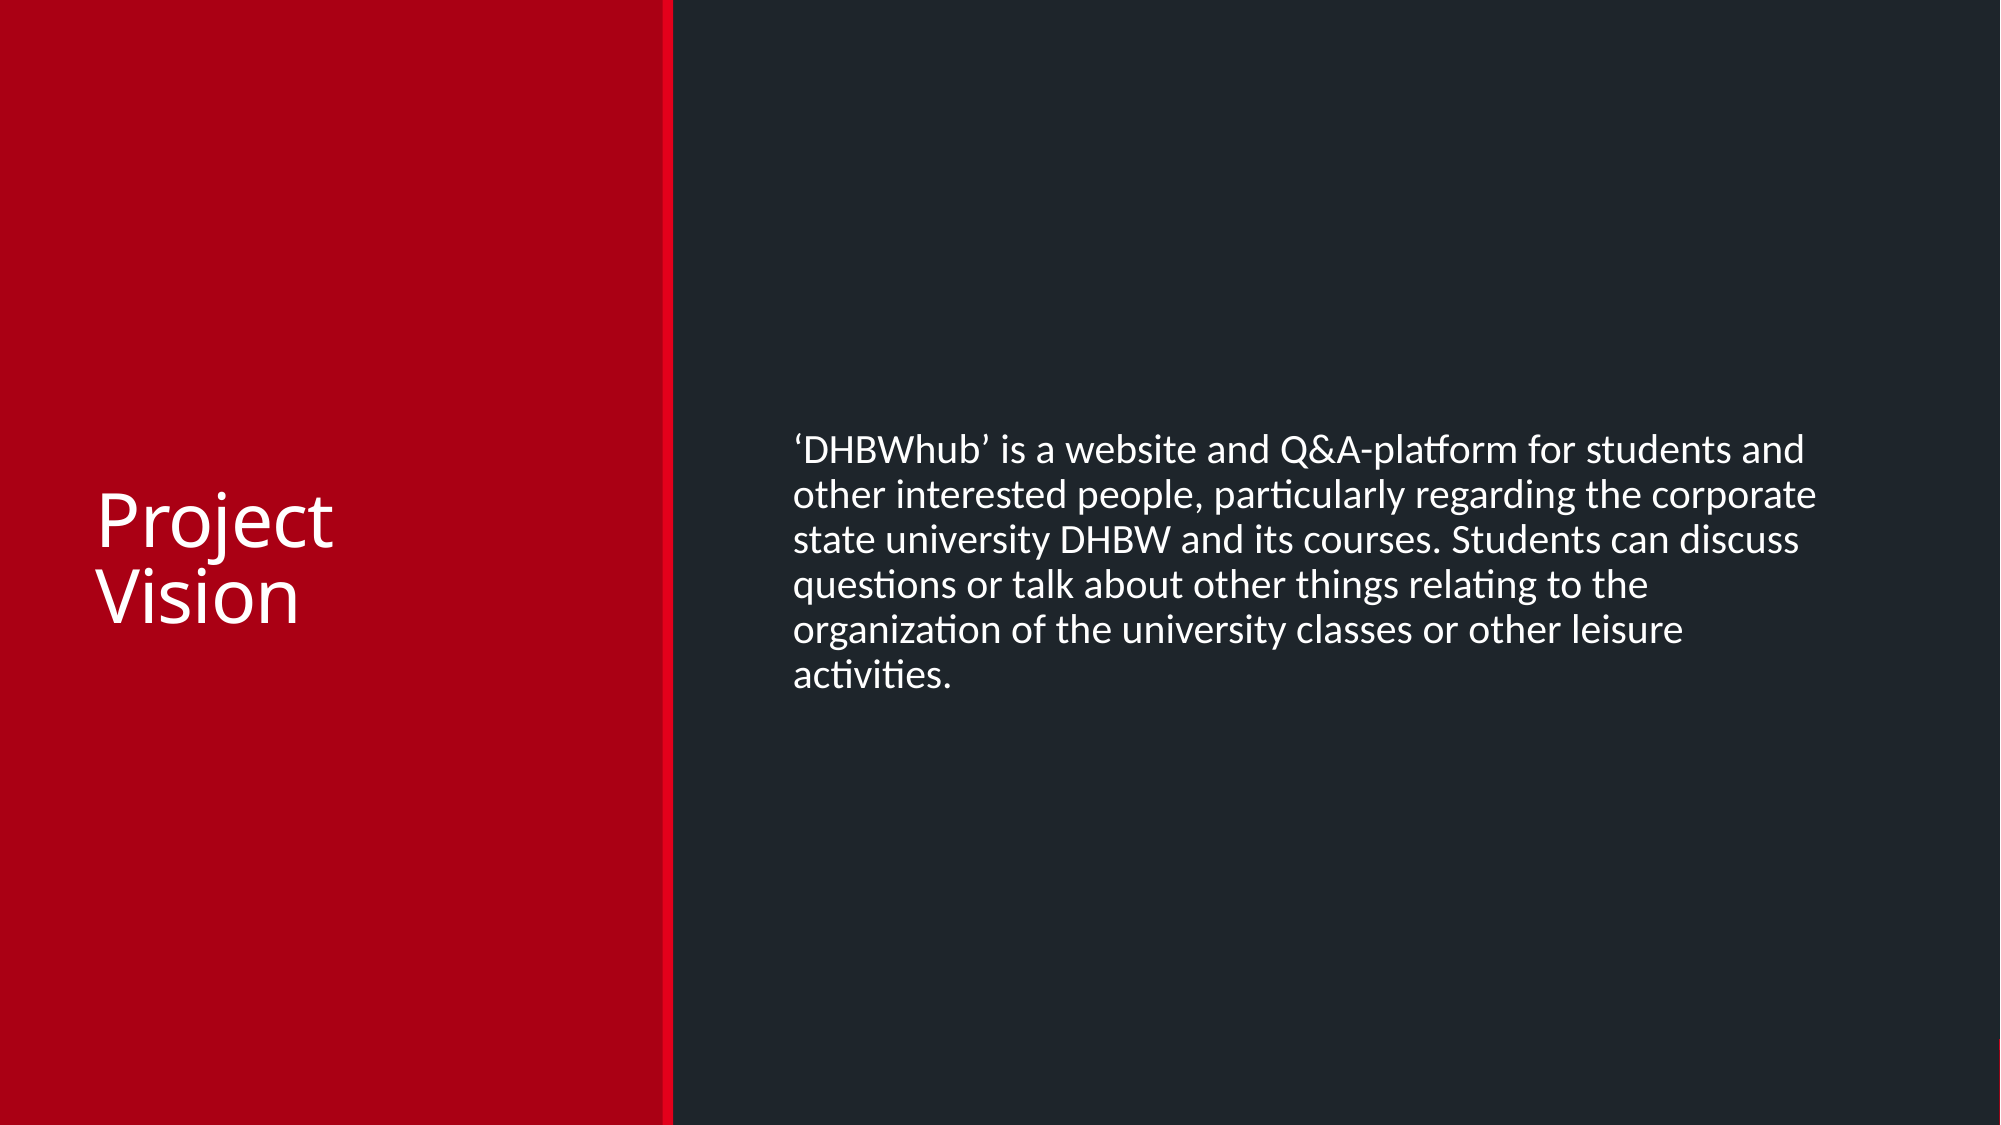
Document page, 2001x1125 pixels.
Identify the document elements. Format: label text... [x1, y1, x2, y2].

list ‘DHBWhub’ is a website and Q&A-platform for students and other interested people, particularly regarding the corporate state university DHBW and its courses. Students can discuss questions or talk about other things relating to the organization of the university classes or other leisure activities. [777, 99, 1830, 1026]
text_box [661, 0, 674, 1125]
text_box [0, 0, 661, 1125]
text_box [674, 0, 2000, 1125]
title Project Vision [80, 99, 587, 1026]
